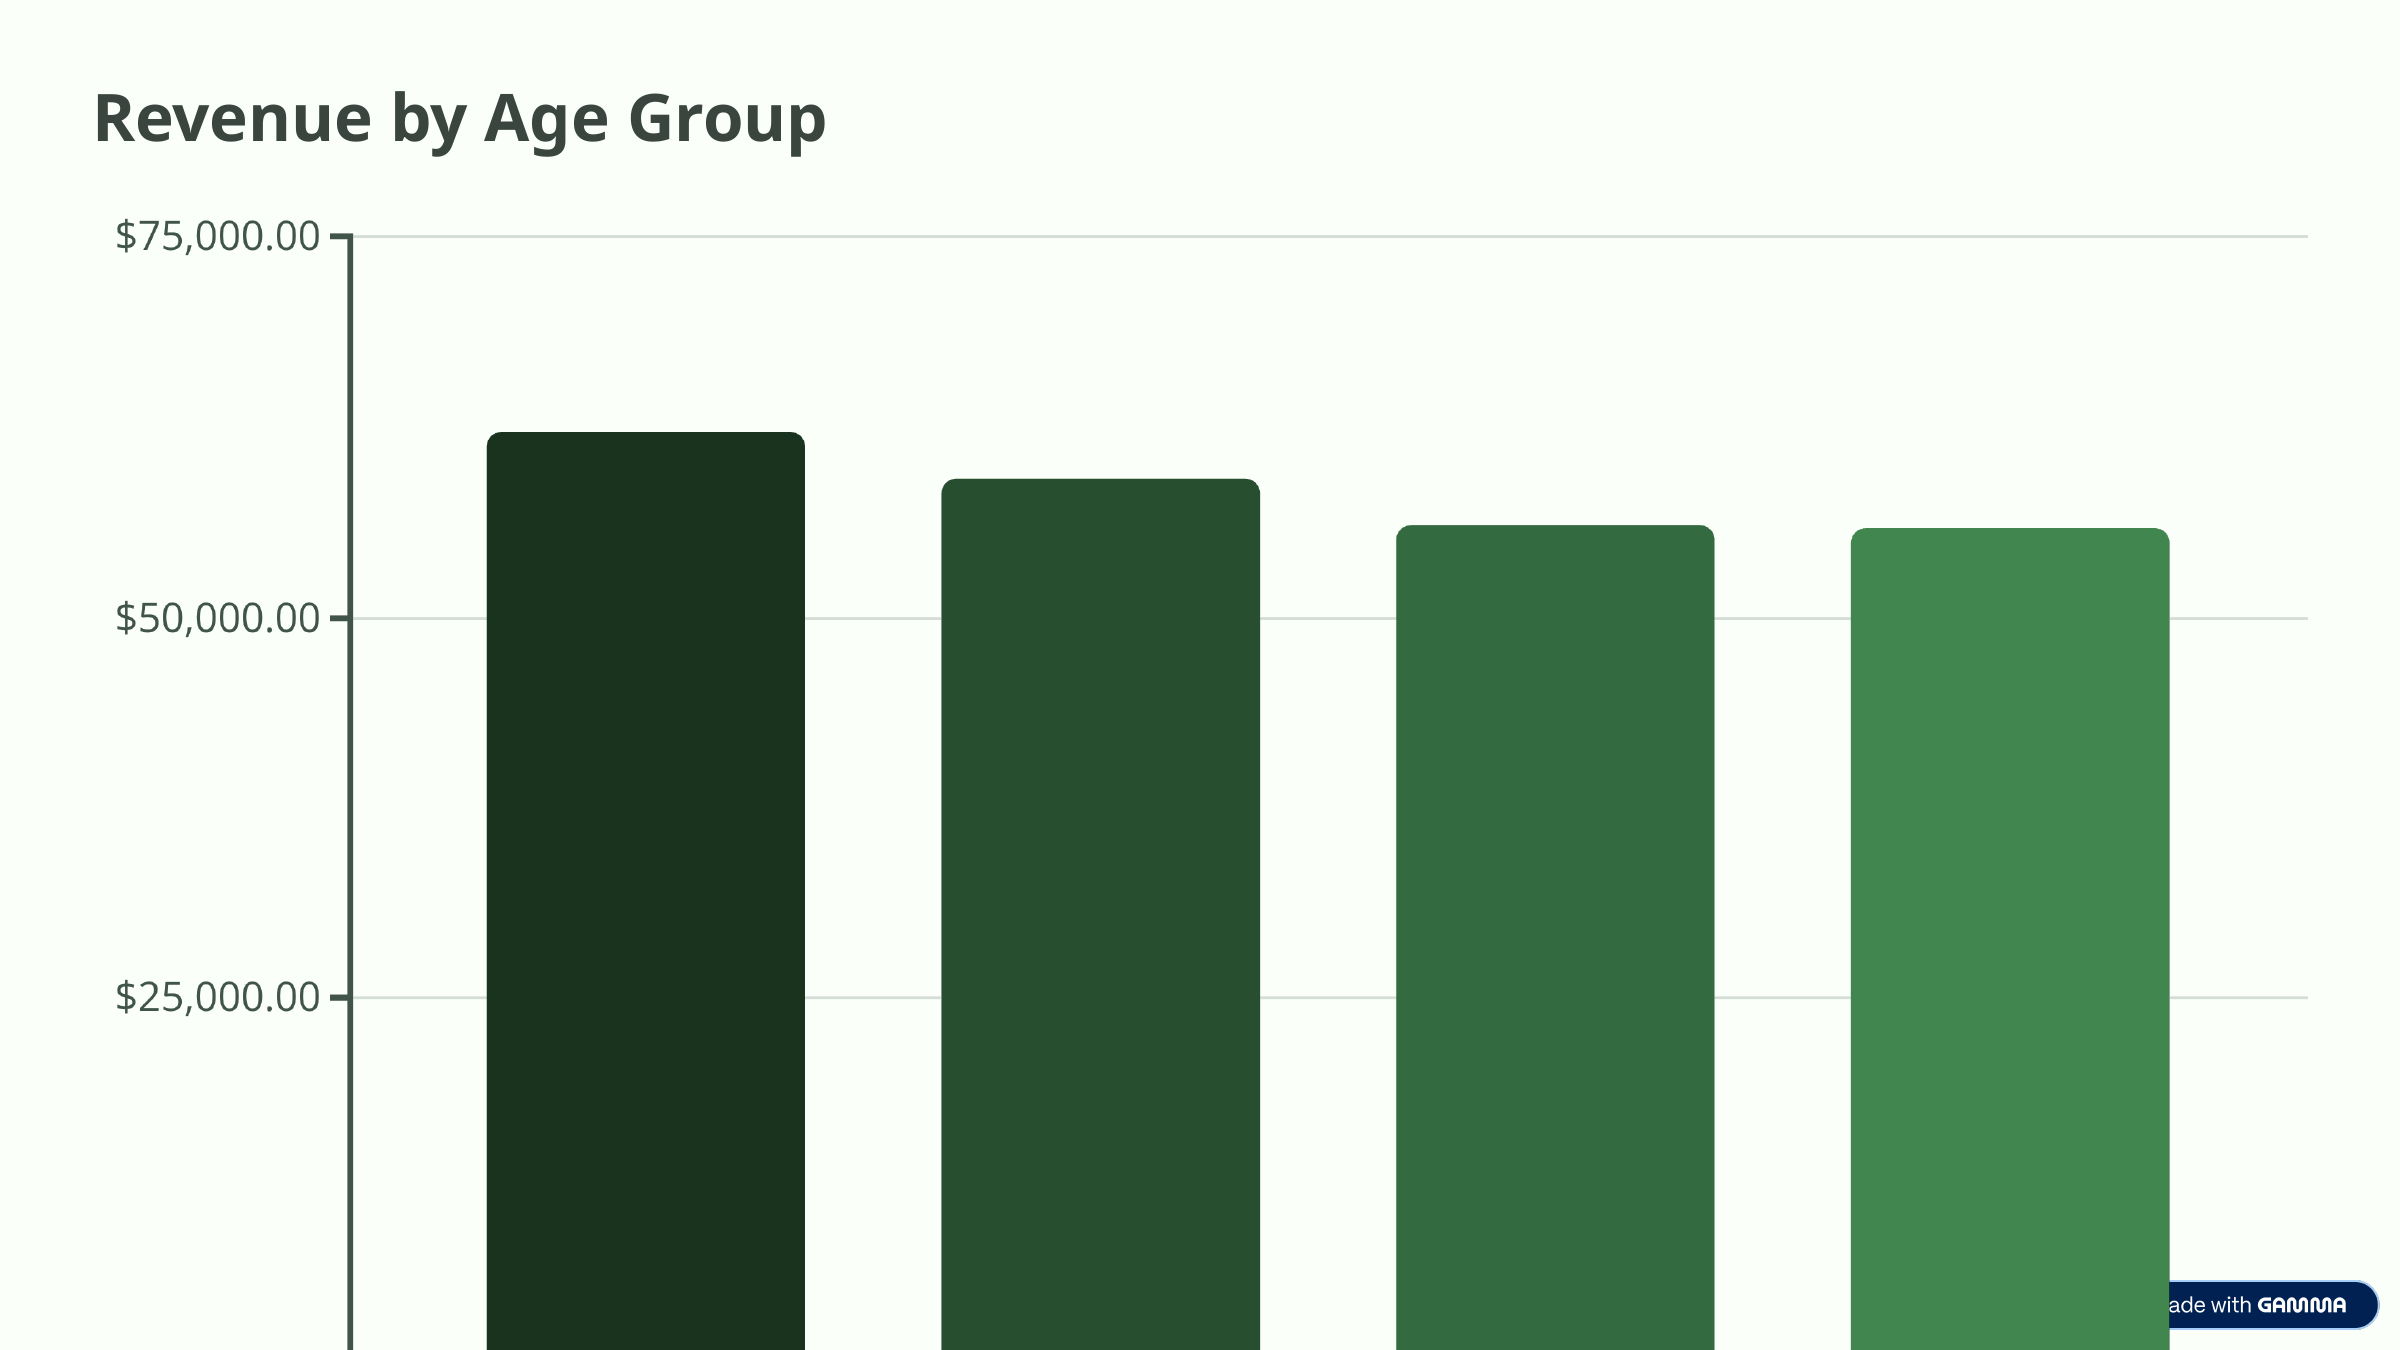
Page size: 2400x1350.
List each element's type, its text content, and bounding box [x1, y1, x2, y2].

picture [92, 207, 2389, 1350]
text_box Revenue by Age Group [92, 72, 840, 155]
